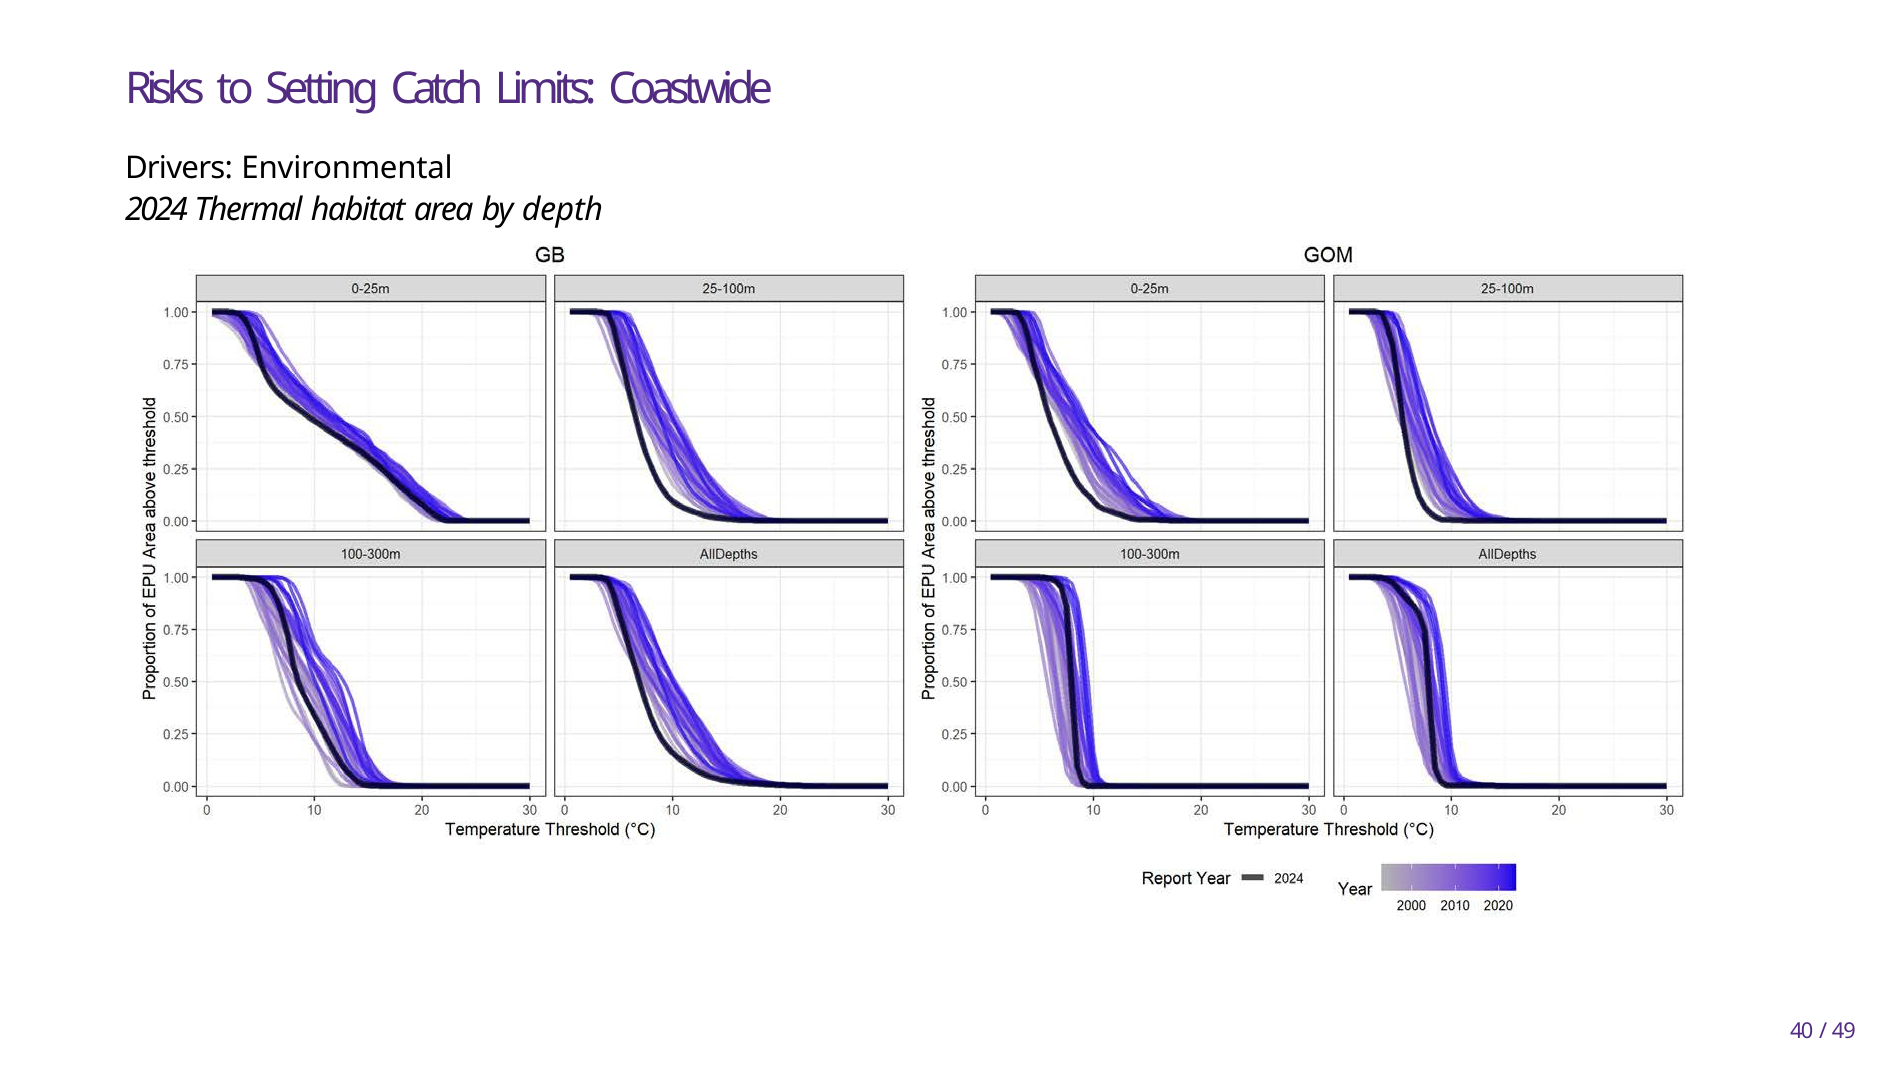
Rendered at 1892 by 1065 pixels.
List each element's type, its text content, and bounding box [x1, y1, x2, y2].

text_box Drivers: Environmental 2024 Thermal habitat area by depth [122, 141, 650, 227]
title Risks to Setting Catch Limits: Coastwide [122, 56, 1448, 238]
slide_number 33 / 49 [1783, 1013, 1862, 1065]
picture [140, 245, 1686, 917]
